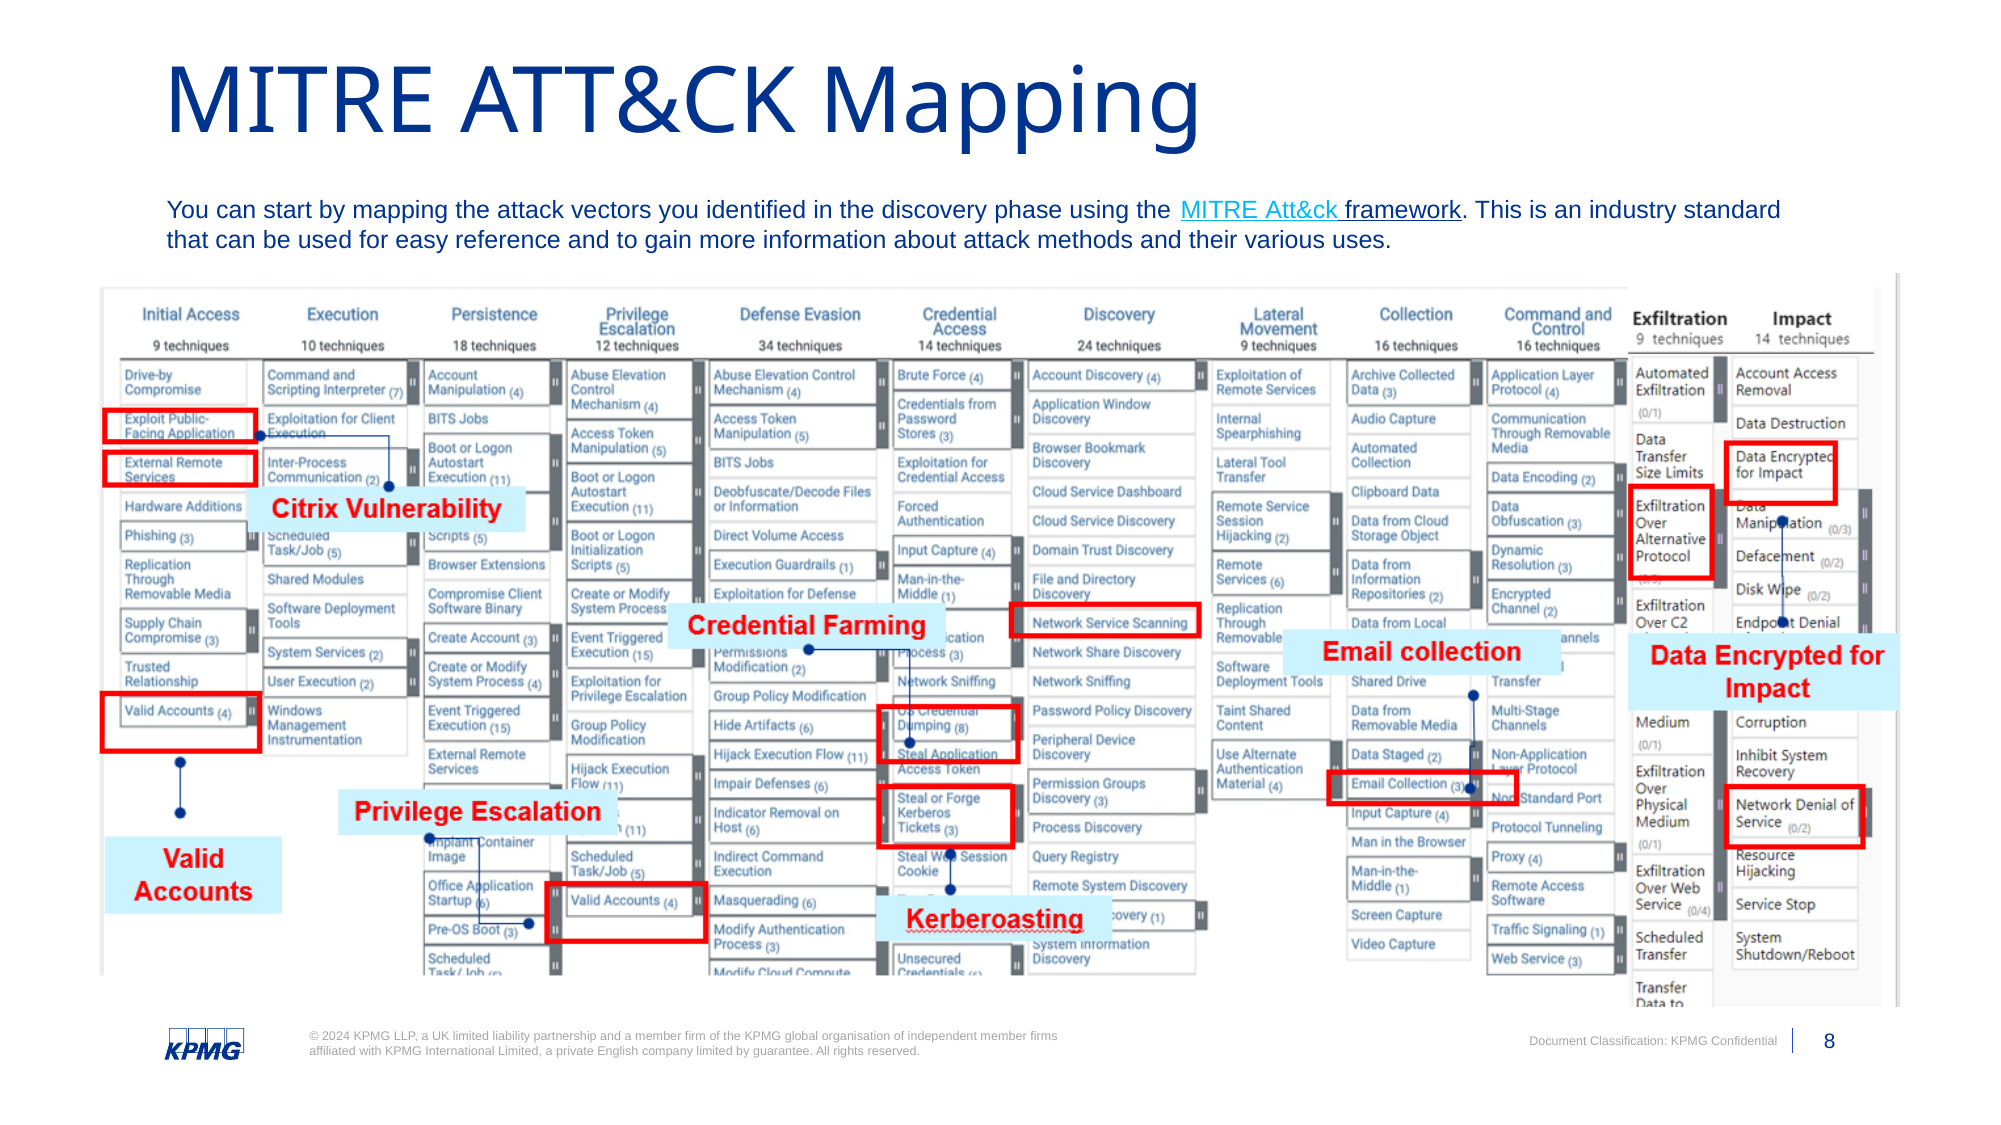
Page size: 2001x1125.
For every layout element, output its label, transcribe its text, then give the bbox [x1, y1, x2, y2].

picture [99, 273, 1901, 1007]
title MITRE ATT&CK Mapping [163, 70, 1838, 159]
text_box You can start by mapping the attack vectors you identified in the discovery phase using the MITRE Att&ck framework. This is an industry standard that can be used for easy reference and to gain more information about attack methods and their various uses. [151, 186, 1825, 273]
